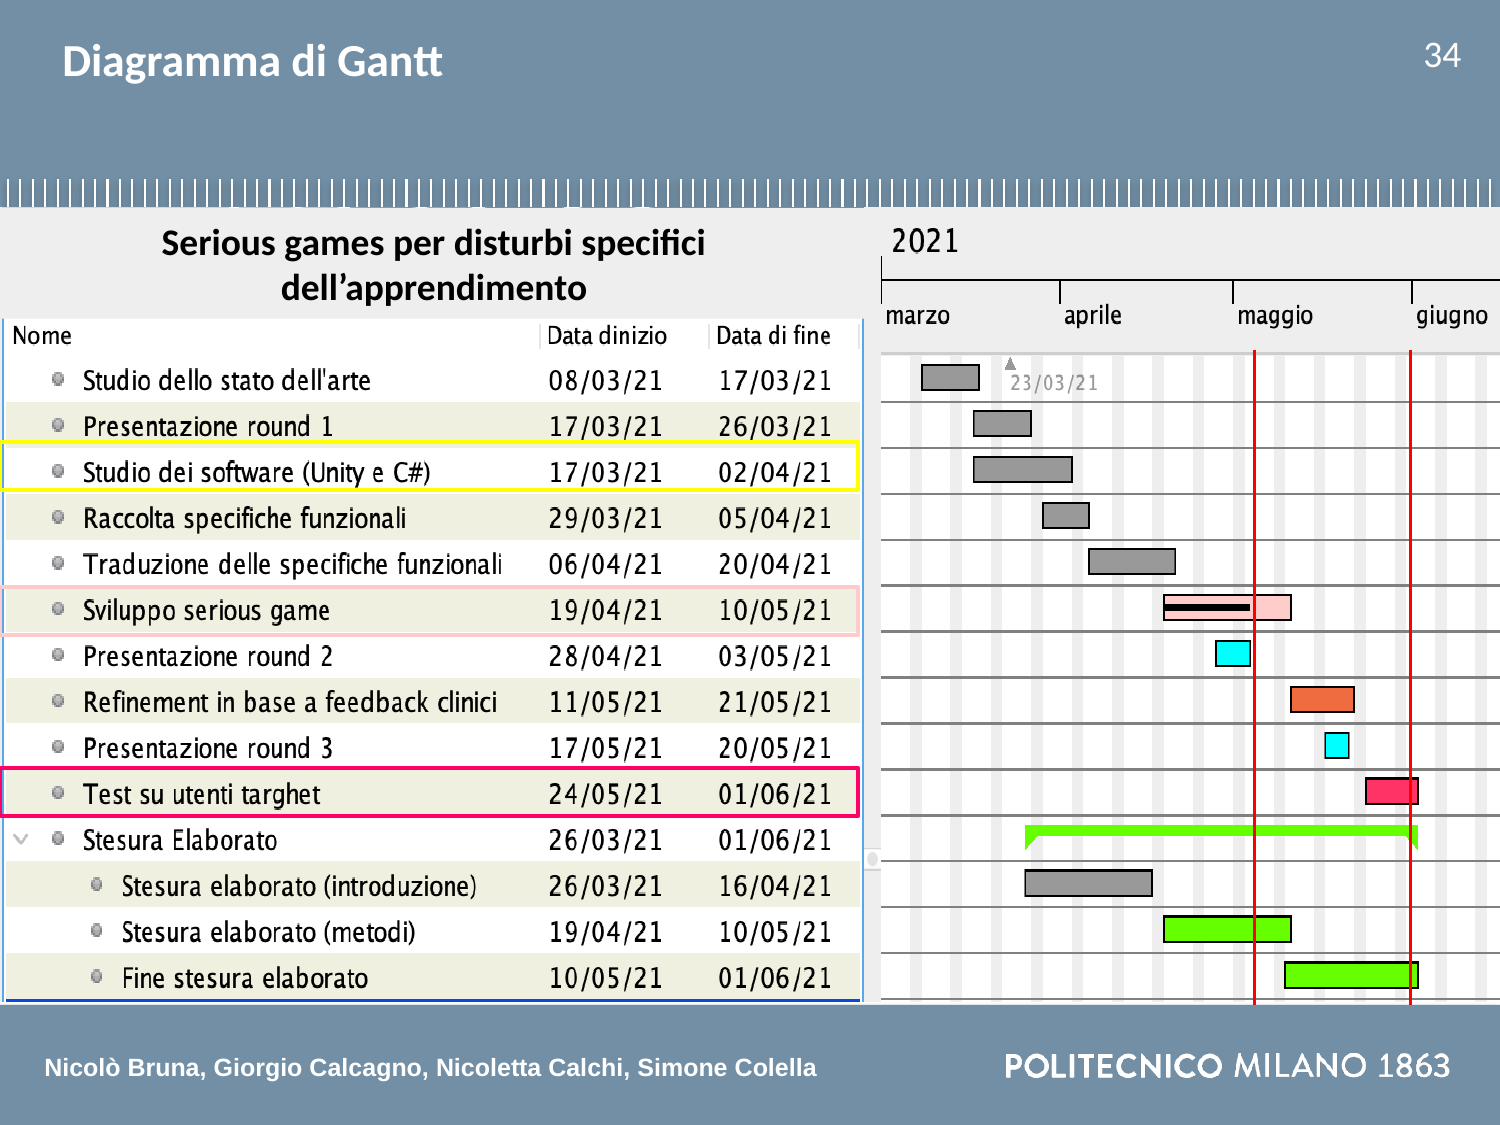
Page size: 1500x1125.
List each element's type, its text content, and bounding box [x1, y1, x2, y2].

text_box Diagramma di Gantt [47, 22, 1455, 161]
picture [999, 1041, 1456, 1089]
slide_number 34 [1408, 22, 1497, 83]
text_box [0, 207, 1500, 1002]
